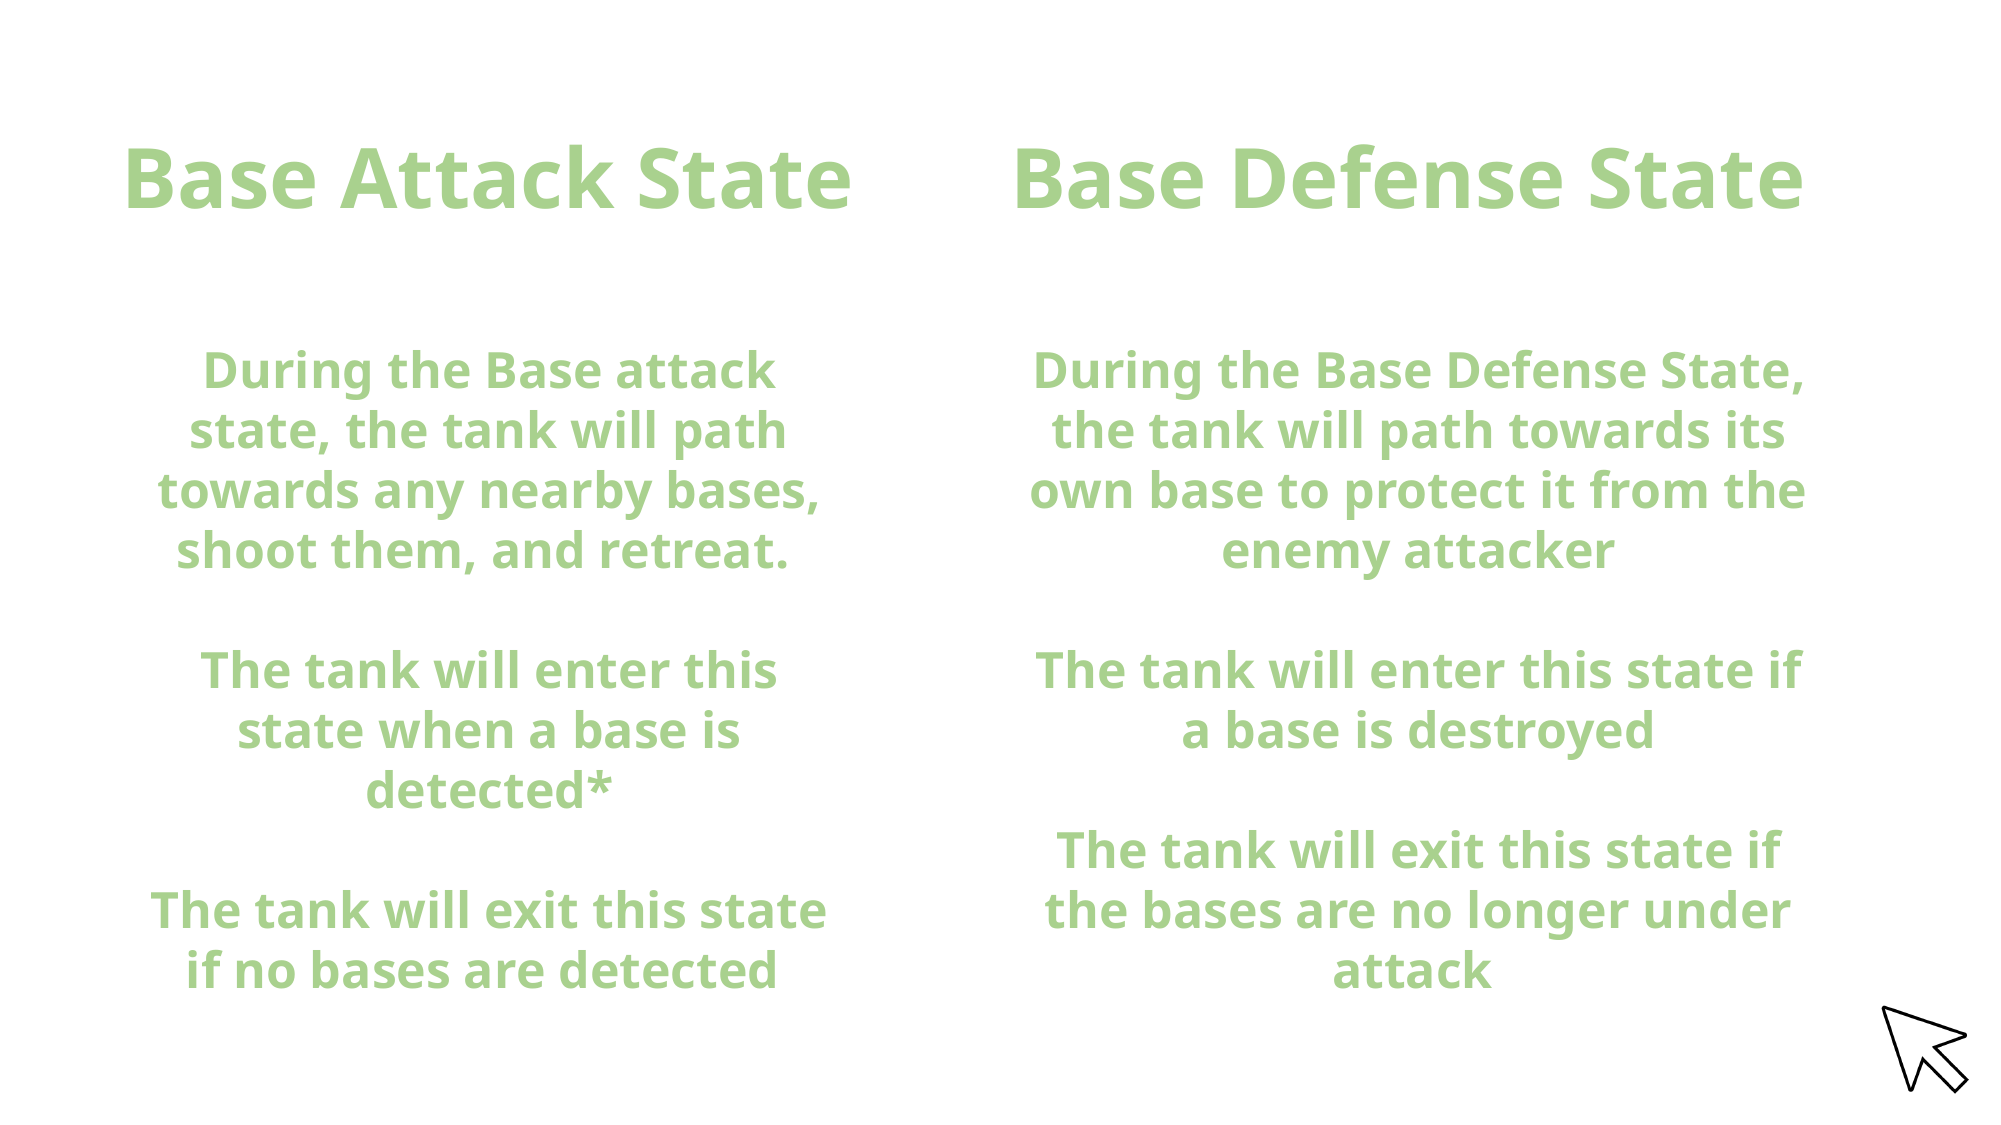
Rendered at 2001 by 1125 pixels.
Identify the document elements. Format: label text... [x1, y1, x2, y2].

text_box Base Defense State [963, 117, 1853, 233]
text_box Base Attack State [106, 117, 870, 233]
picture [1849, 974, 2000, 1125]
text_box During the Base Defense State, the tank will path towards its own base to protect it from the enemy attacker The tank will enter this state if a base is destroyed The tank will exit this state if the bases are no longer under attack [1011, 331, 1827, 1007]
text_box During the Base attack state, the tank will path towards any nearby bases, shoot them, and retreat. The tank will enter this state when a base is detected* The tank will exit this state if no bases are detected [119, 330, 860, 1006]
